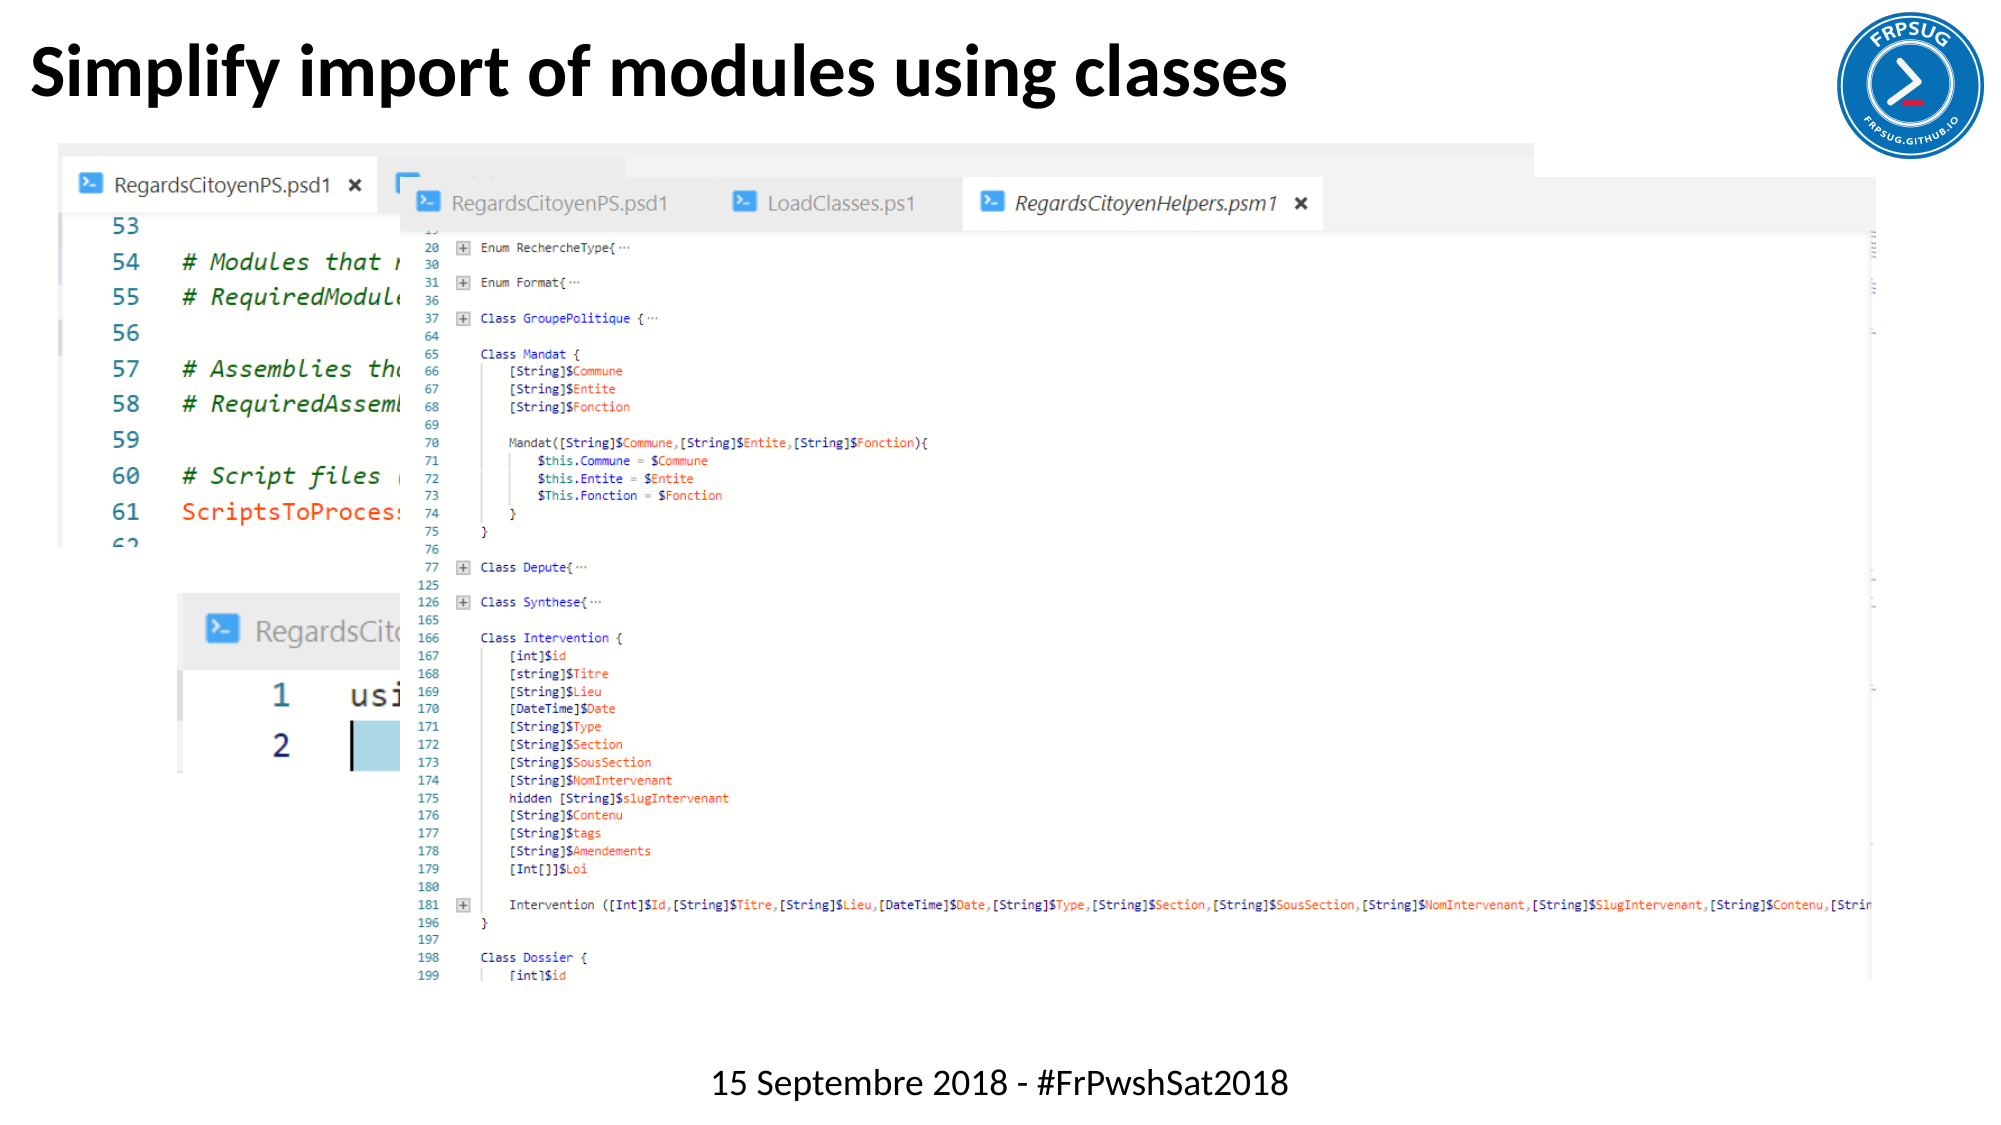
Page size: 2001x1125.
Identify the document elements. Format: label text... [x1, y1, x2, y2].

picture [1836, 11, 1985, 160]
picture [58, 143, 1876, 981]
text_box Simplify import of modules using classes [15, 14, 1719, 120]
text_box 15 Septembre 2018 - #FrPwshSat2018 [0, 1049, 2000, 1125]
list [177, 593, 400, 773]
